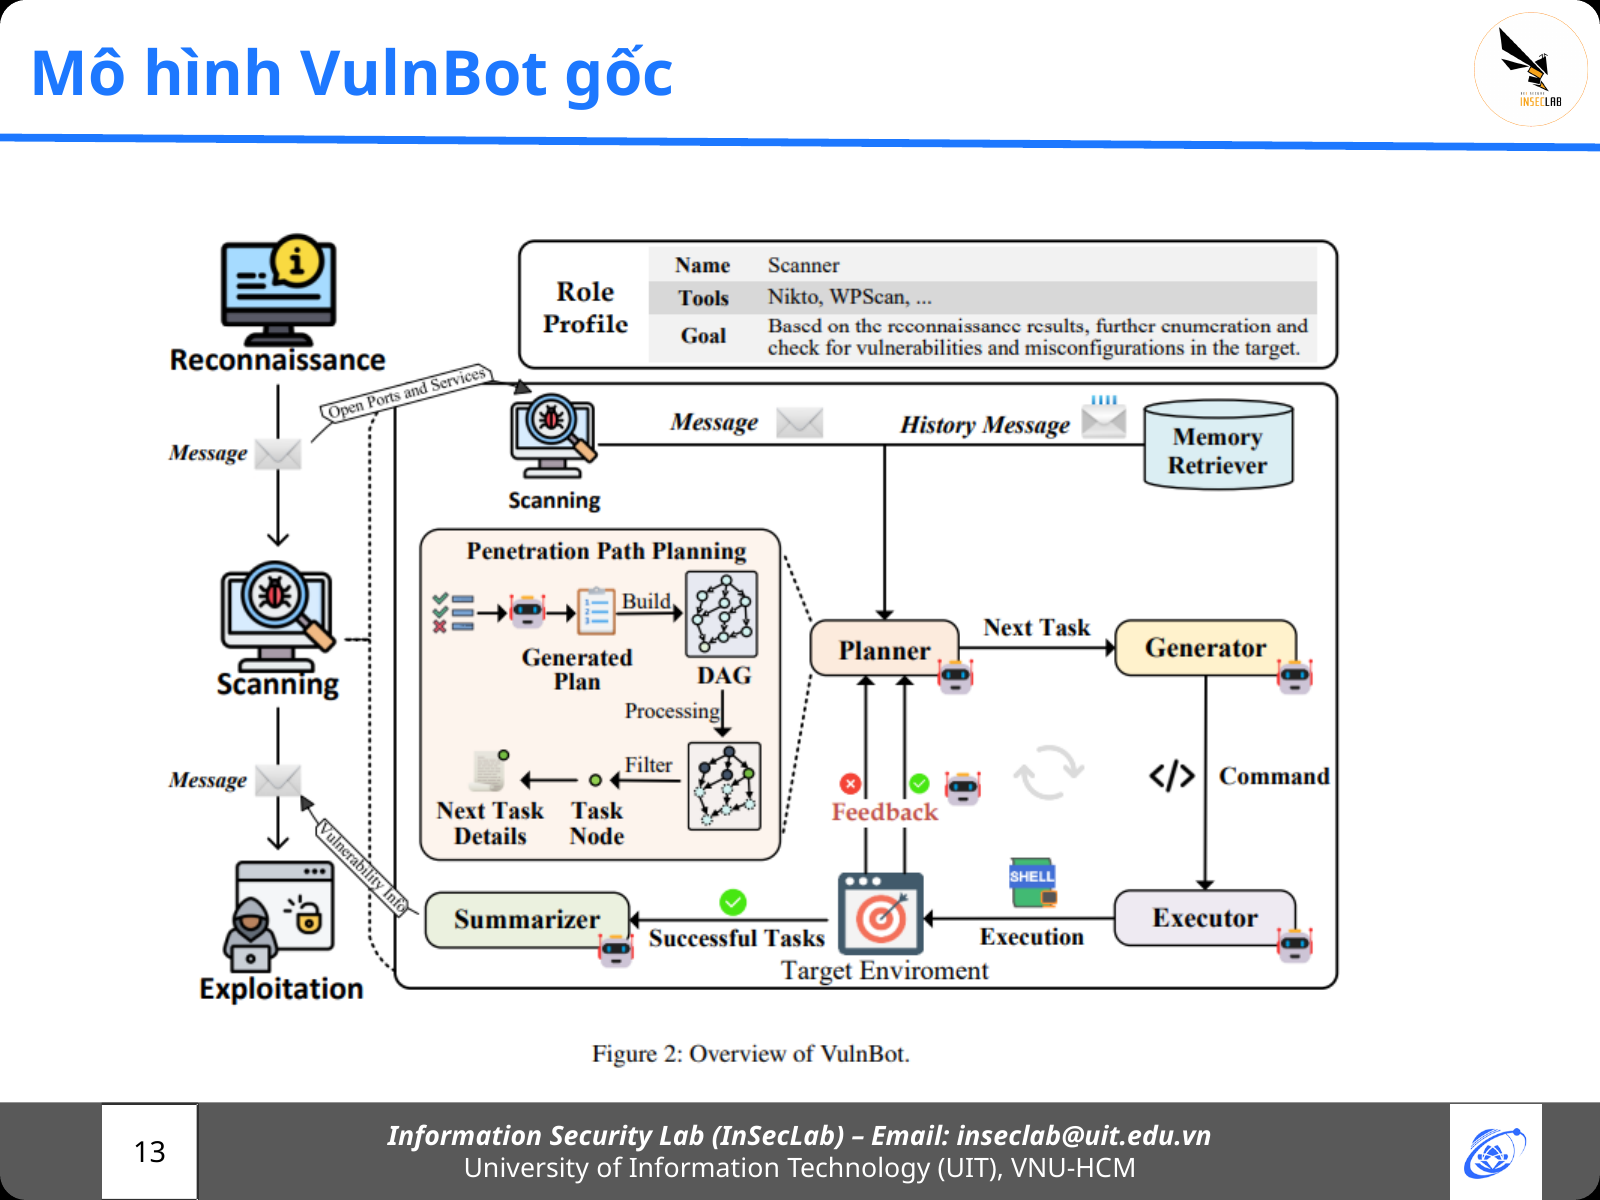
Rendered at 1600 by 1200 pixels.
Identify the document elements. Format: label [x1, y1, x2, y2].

text_box [29, 25, 1468, 121]
text_box [201, 1102, 1450, 1200]
text_box [1449, 1103, 1542, 1200]
text_box [101, 1102, 198, 1200]
text_box [0, 0, 1600, 1101]
text_box [1466, 5, 1595, 134]
text_box [1541, 1102, 1600, 1200]
text_box [0, 1102, 98, 1200]
text_box [1458, 1110, 1533, 1194]
